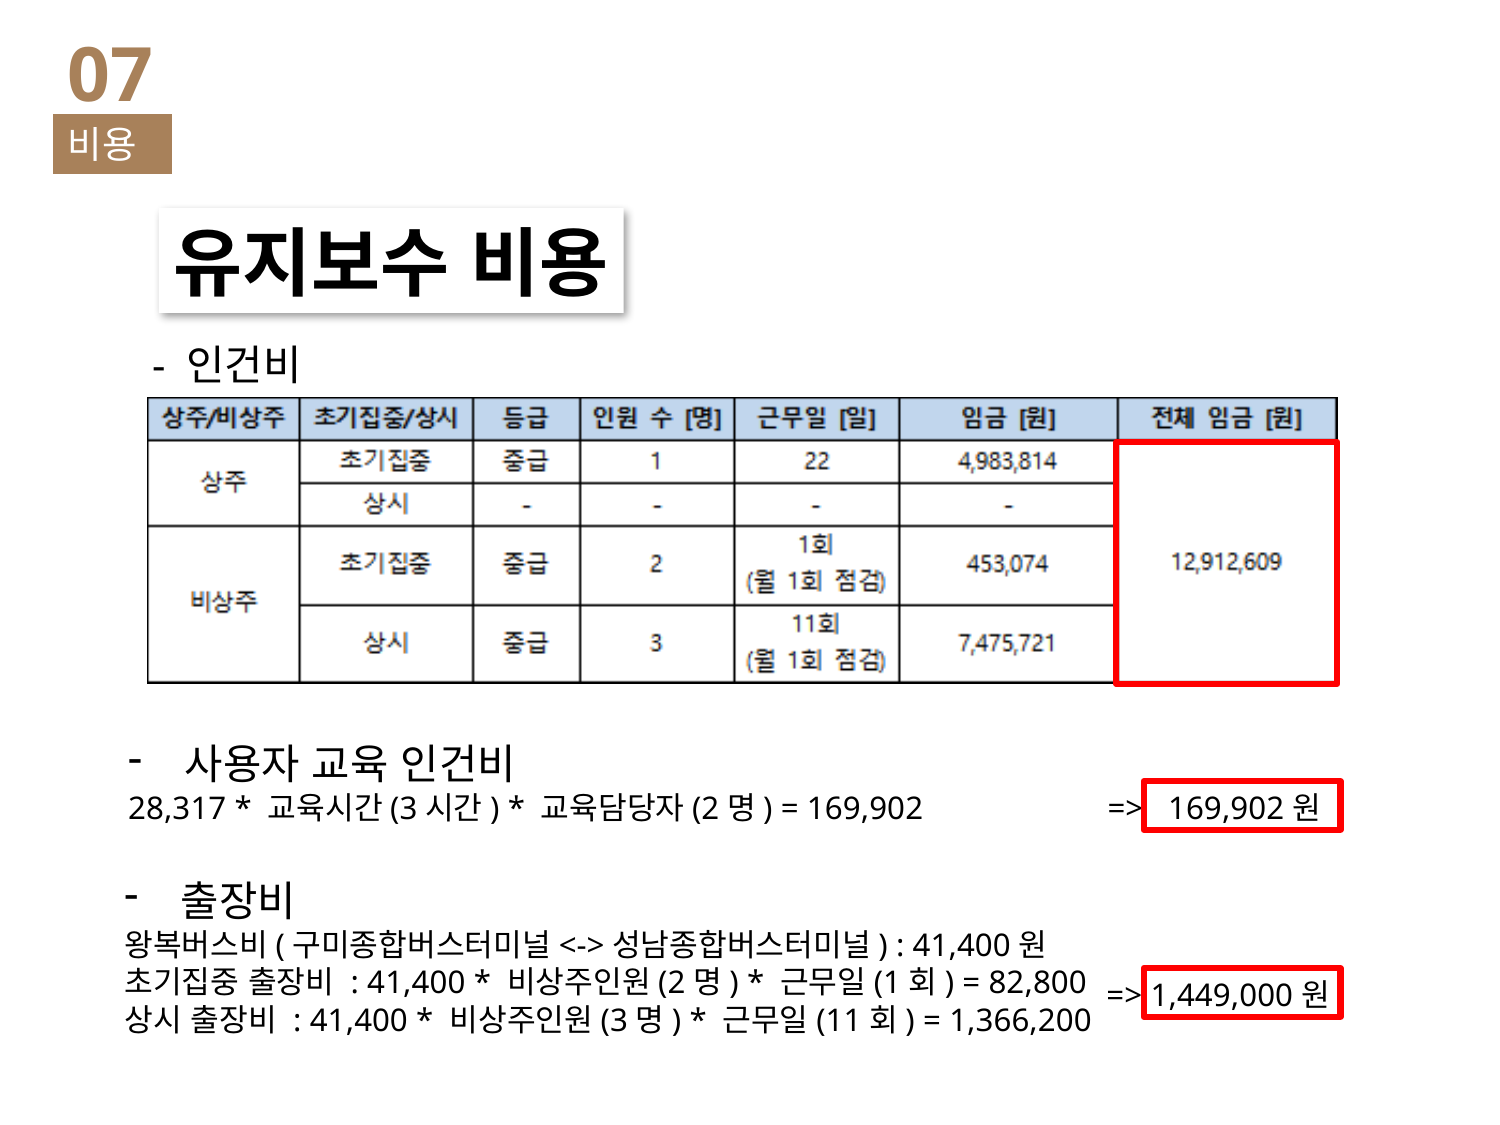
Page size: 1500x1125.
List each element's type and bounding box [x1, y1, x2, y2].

text_box [158, 208, 624, 313]
text_box [137, 331, 317, 397]
text_box [1114, 440, 1339, 686]
text_box [1092, 779, 1343, 834]
picture [147, 396, 1338, 685]
text_box [109, 867, 1345, 1045]
text_box [53, 19, 242, 174]
text_box [113, 730, 939, 833]
